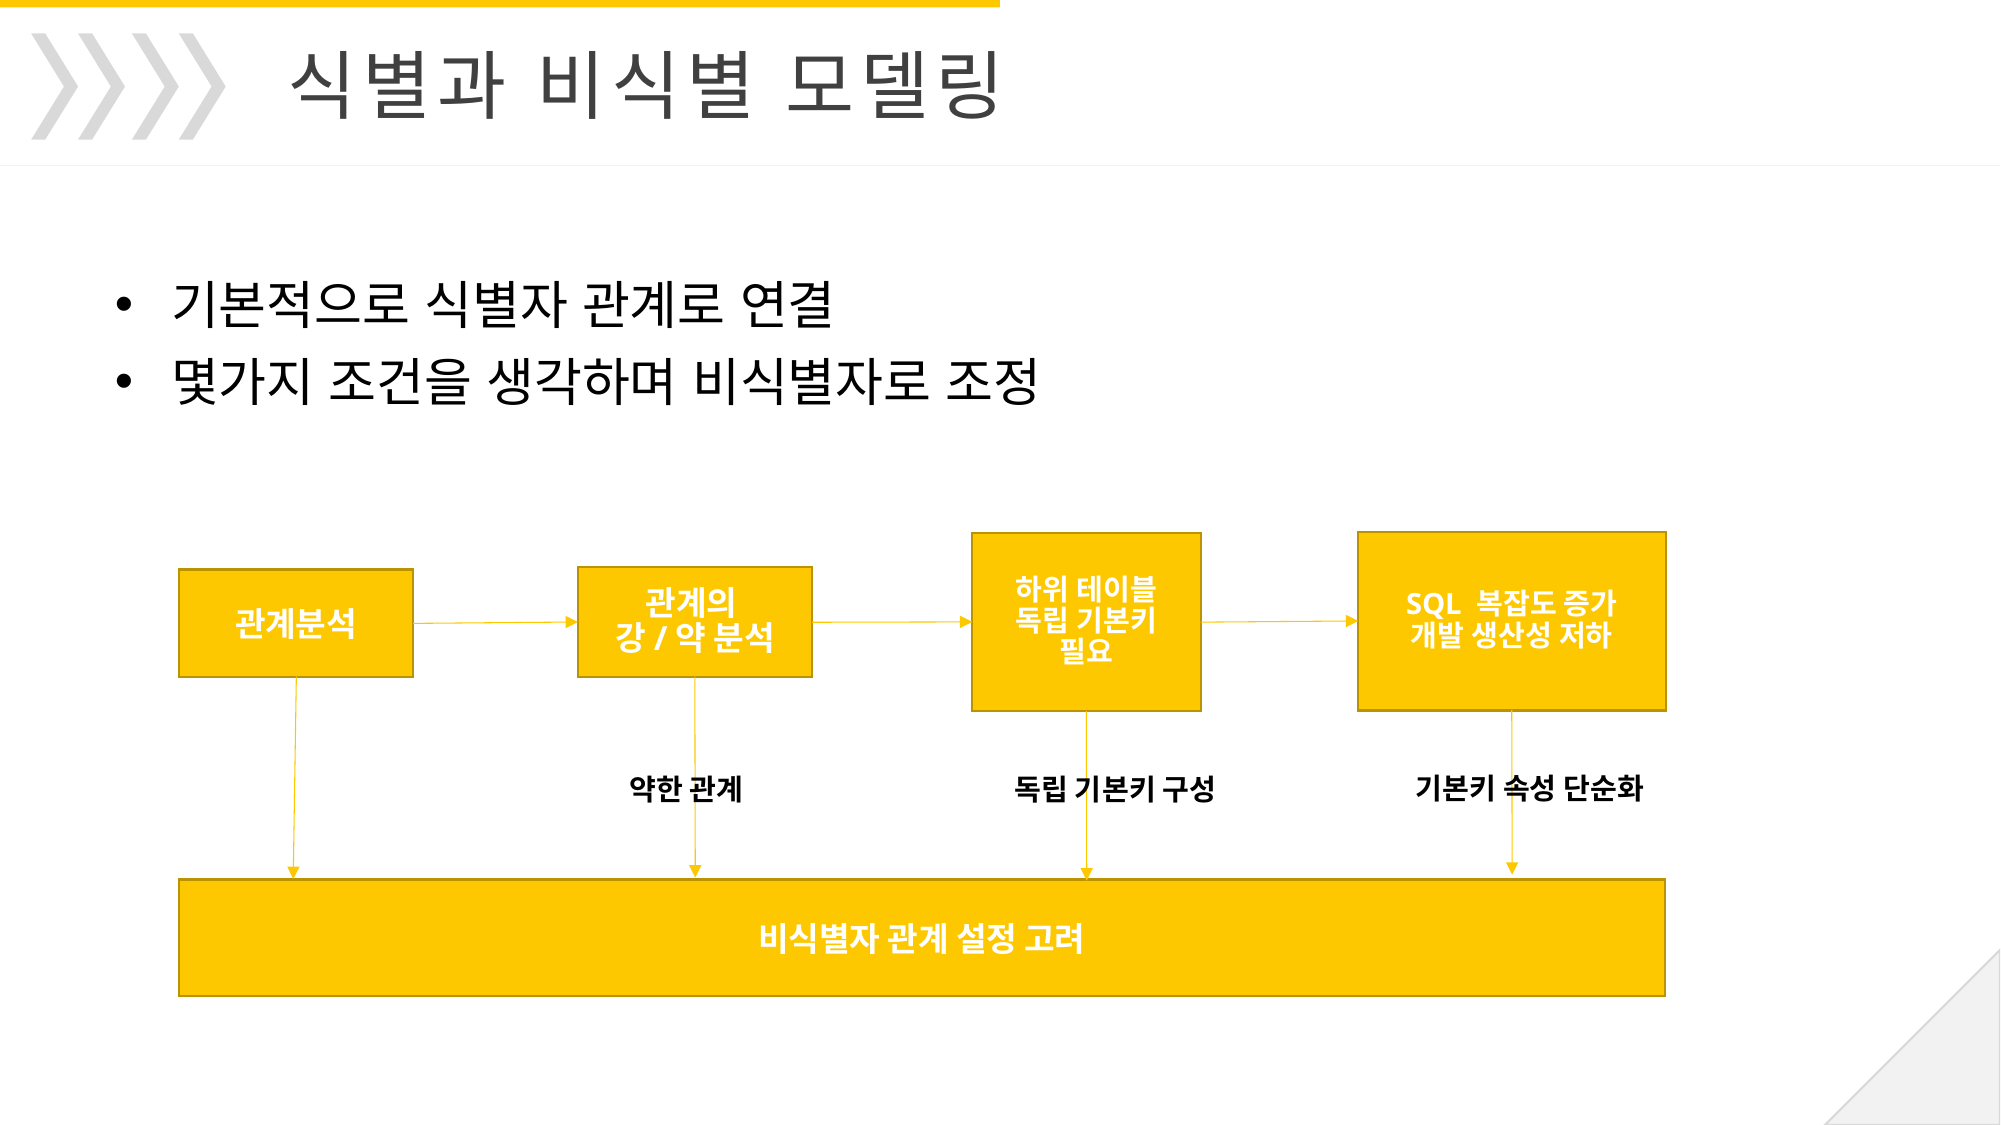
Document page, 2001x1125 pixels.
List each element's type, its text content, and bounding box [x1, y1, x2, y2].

text_box [0, 0, 1001, 8]
text_box 식별과 비식별 모델링 [272, 31, 1822, 137]
text_box 기본적으로 식별자 관계로 연결 몇가지 조건을 생각하며 비식별자로 조정 [99, 264, 1901, 1008]
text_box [131, 33, 226, 140]
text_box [31, 33, 125, 140]
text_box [178, 531, 1666, 997]
